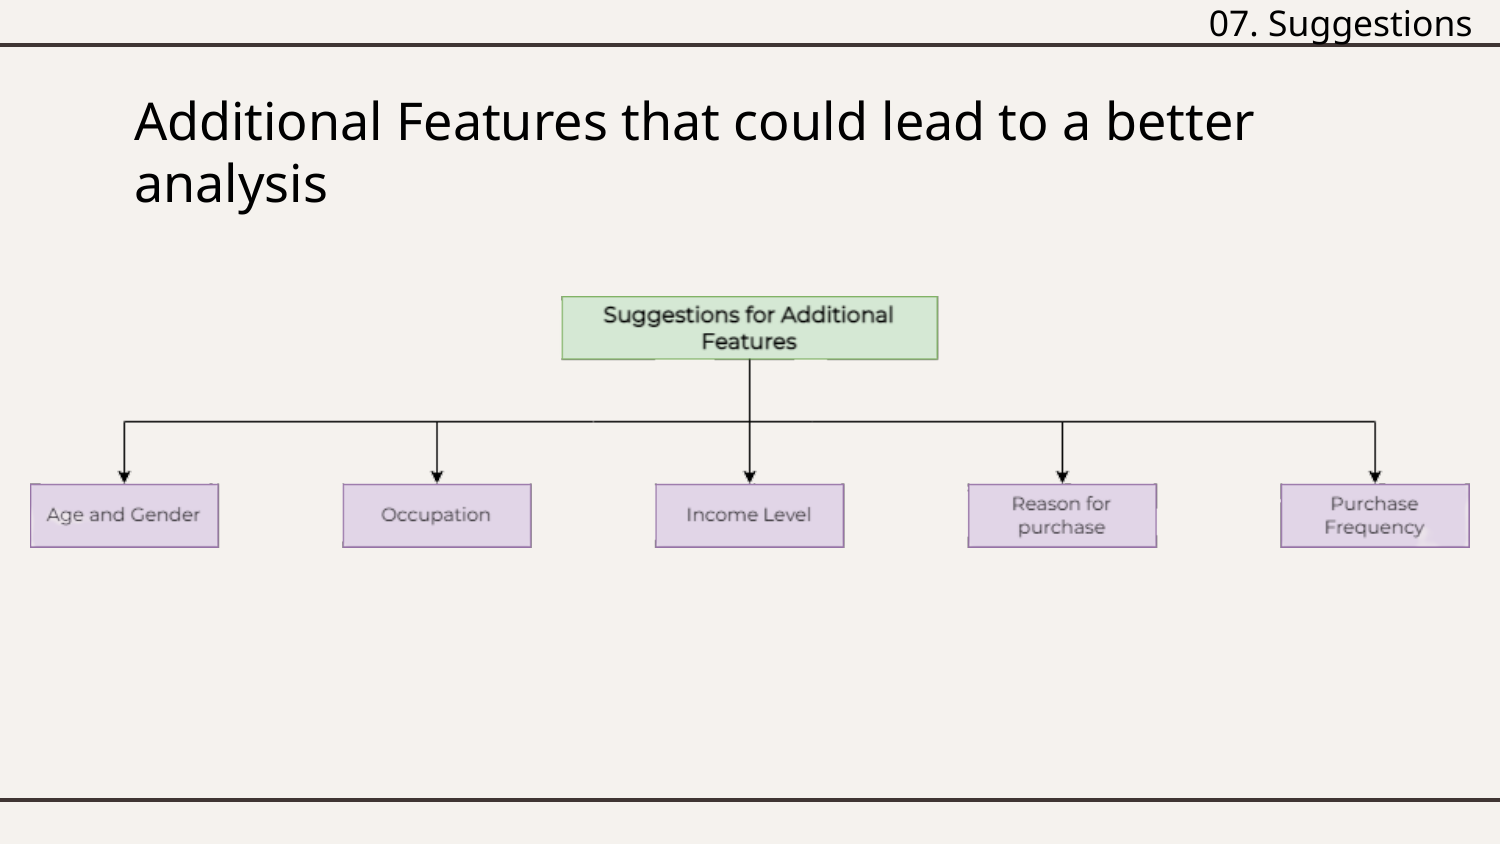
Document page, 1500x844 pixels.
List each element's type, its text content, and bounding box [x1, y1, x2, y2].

text_box [51, 180, 1473, 242]
text_box [0, 0, 828, 54]
text_box 07. Suggestions [928, 0, 1488, 59]
picture [30, 295, 1470, 548]
text_box Additional Features that could lead to a better analysis [119, 73, 1381, 180]
